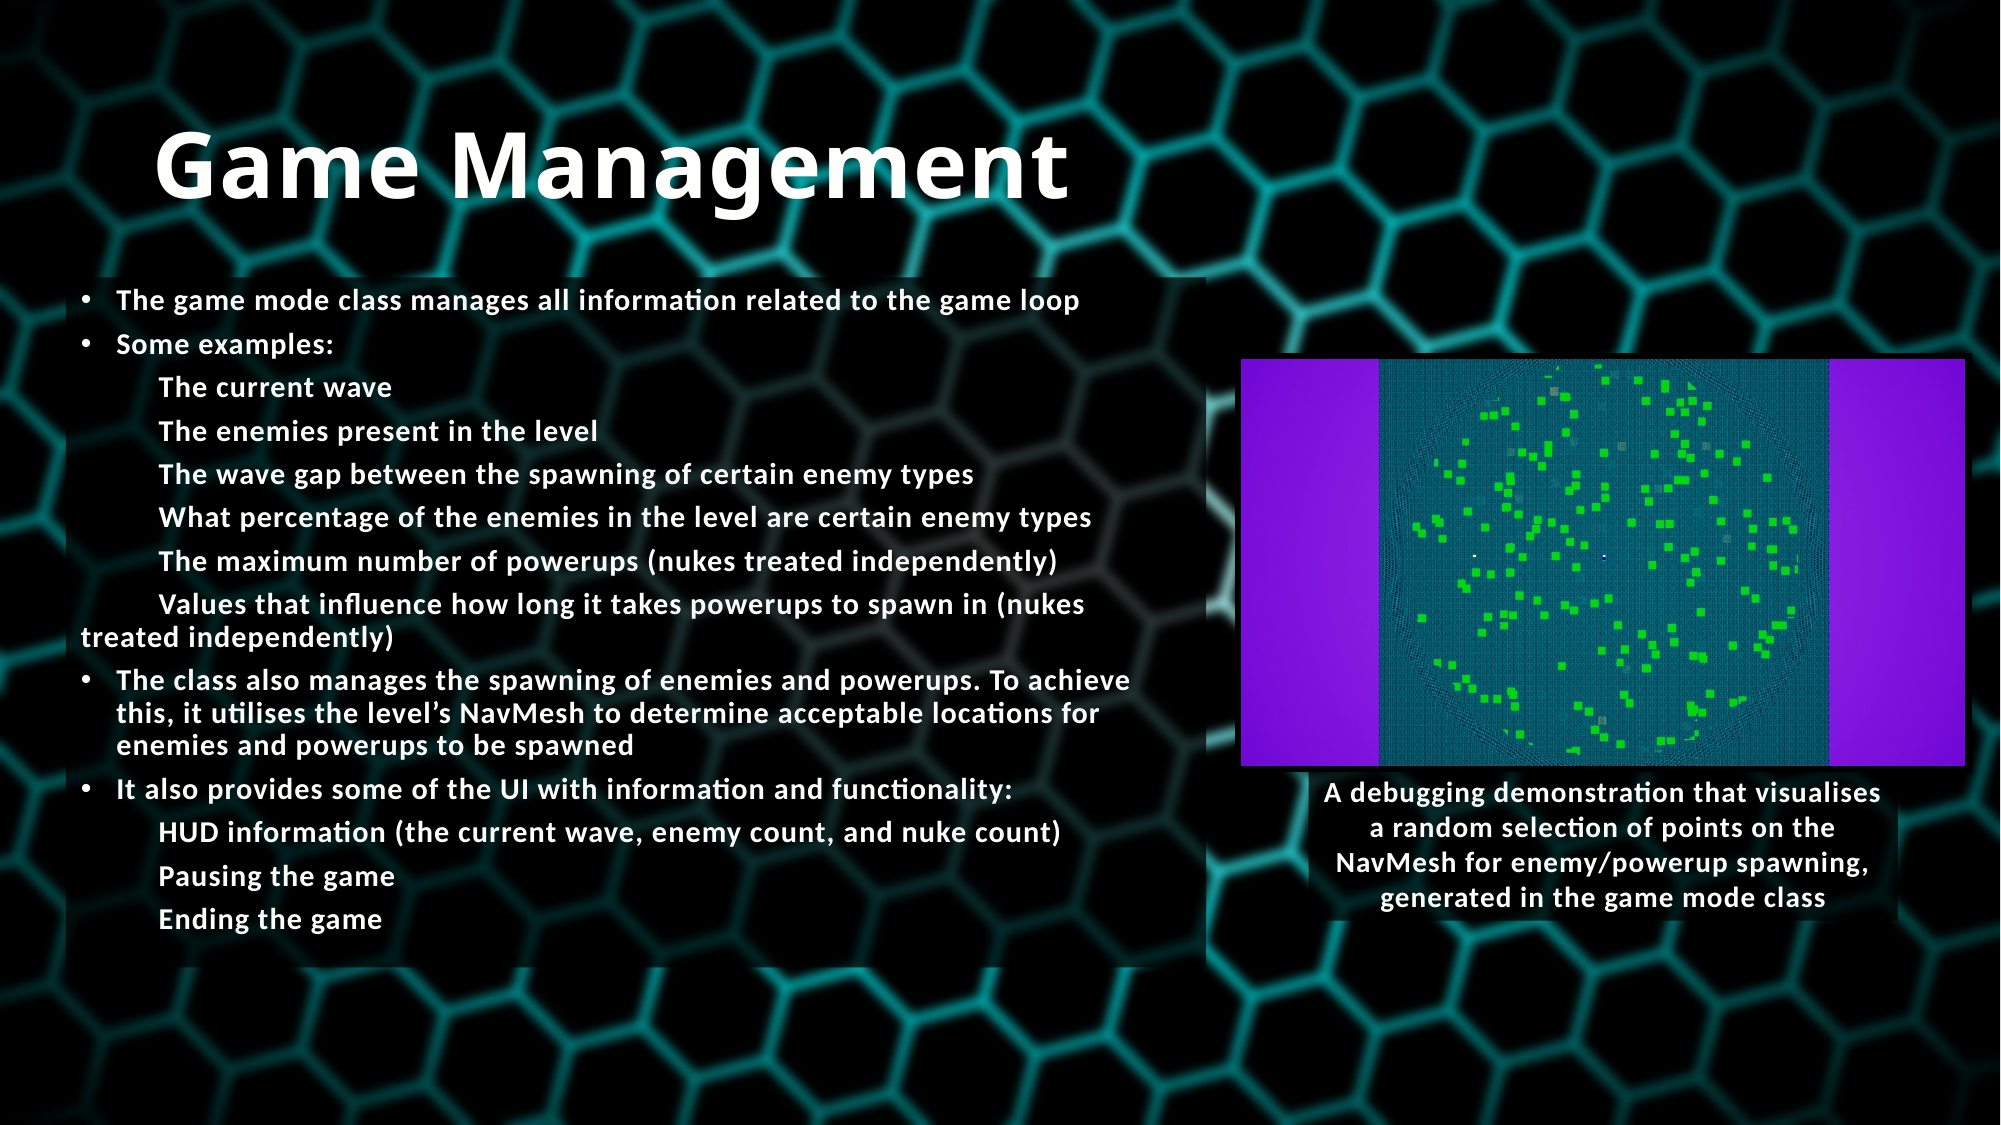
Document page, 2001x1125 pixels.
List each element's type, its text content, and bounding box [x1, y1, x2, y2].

list The game mode class manages all information related to the game loop Some examples: The current wave The enemies present in the level The wave gap between the spawning of certain enemy types What percentage of the enemies in the level are certain enemy types The maximum number of powerups (nukes treated independently) Values that influence how long it takes powerups to spawn in (nukes treated independently) The class also manages the spawning of enemies and powerups. To achieve this, it utilises the level’s NavMesh to determine acceptable locations for enemies and powerups to be spawned It also provides some of the UI with information and functionality: HUD information (the current wave, enemy count, and nuke count) Pausing the game Ending the game [65, 277, 1207, 968]
picture [0, 0, 2001, 1125]
title Game Management [137, 59, 1863, 278]
text_box A debugging demonstration that visualises a random selection of points on the NavMesh for enemy/powerup spawning, generated in the game mode class [1308, 767, 1898, 921]
